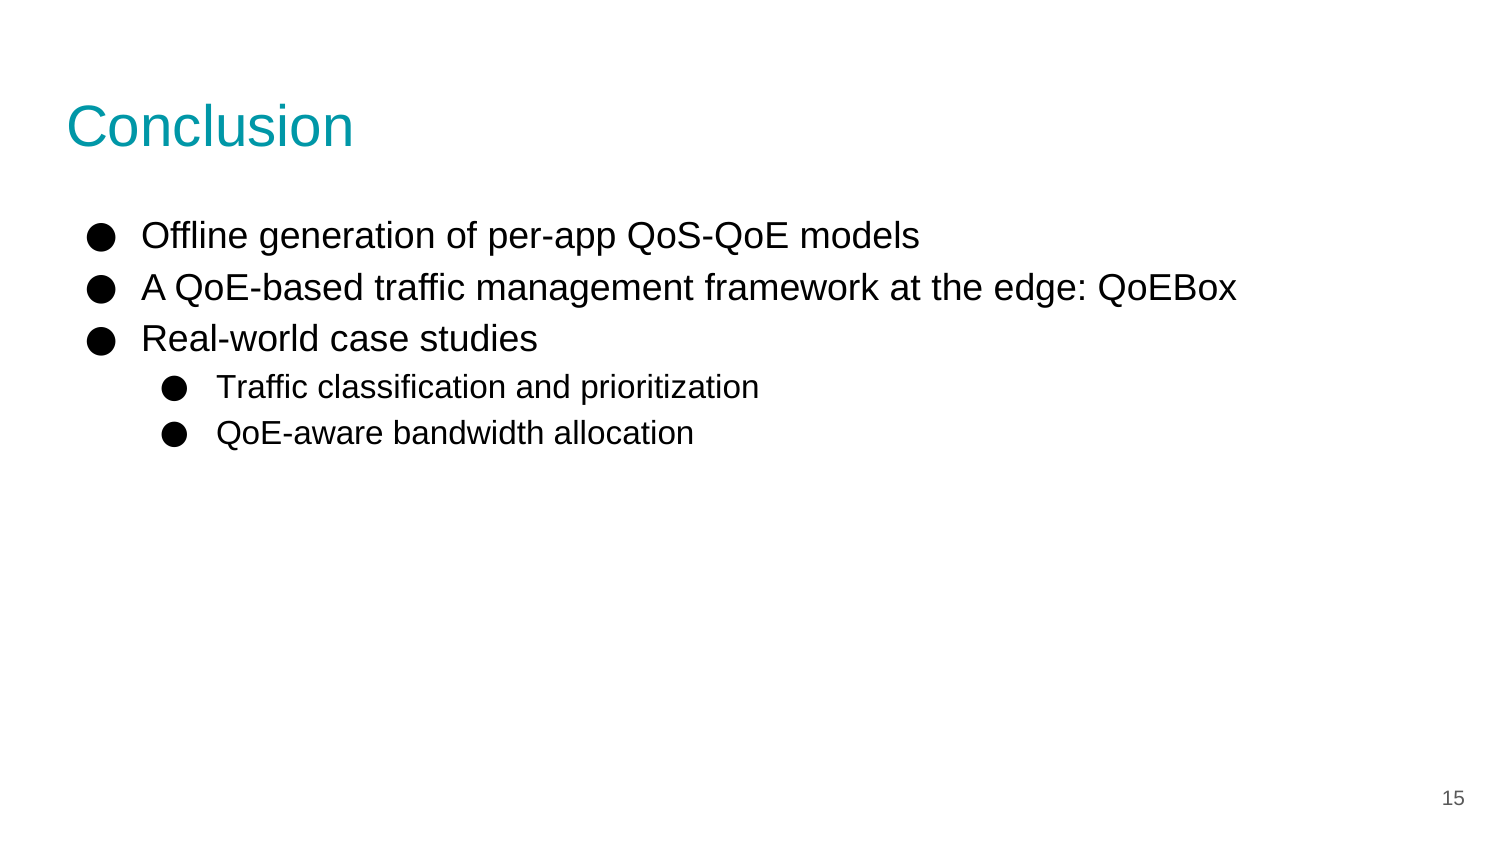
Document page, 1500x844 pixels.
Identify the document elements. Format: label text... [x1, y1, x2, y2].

slide_number 15 [1389, 764, 1480, 830]
title Conclusion [51, 72, 1449, 167]
list Offline generation of per-app QoS-QoE models A QoE-based traffic management framework at the edge: QoEBox Real-world case studies Traffic classification and prioritization QoE-aware bandwidth allocation [51, 189, 1449, 561]
